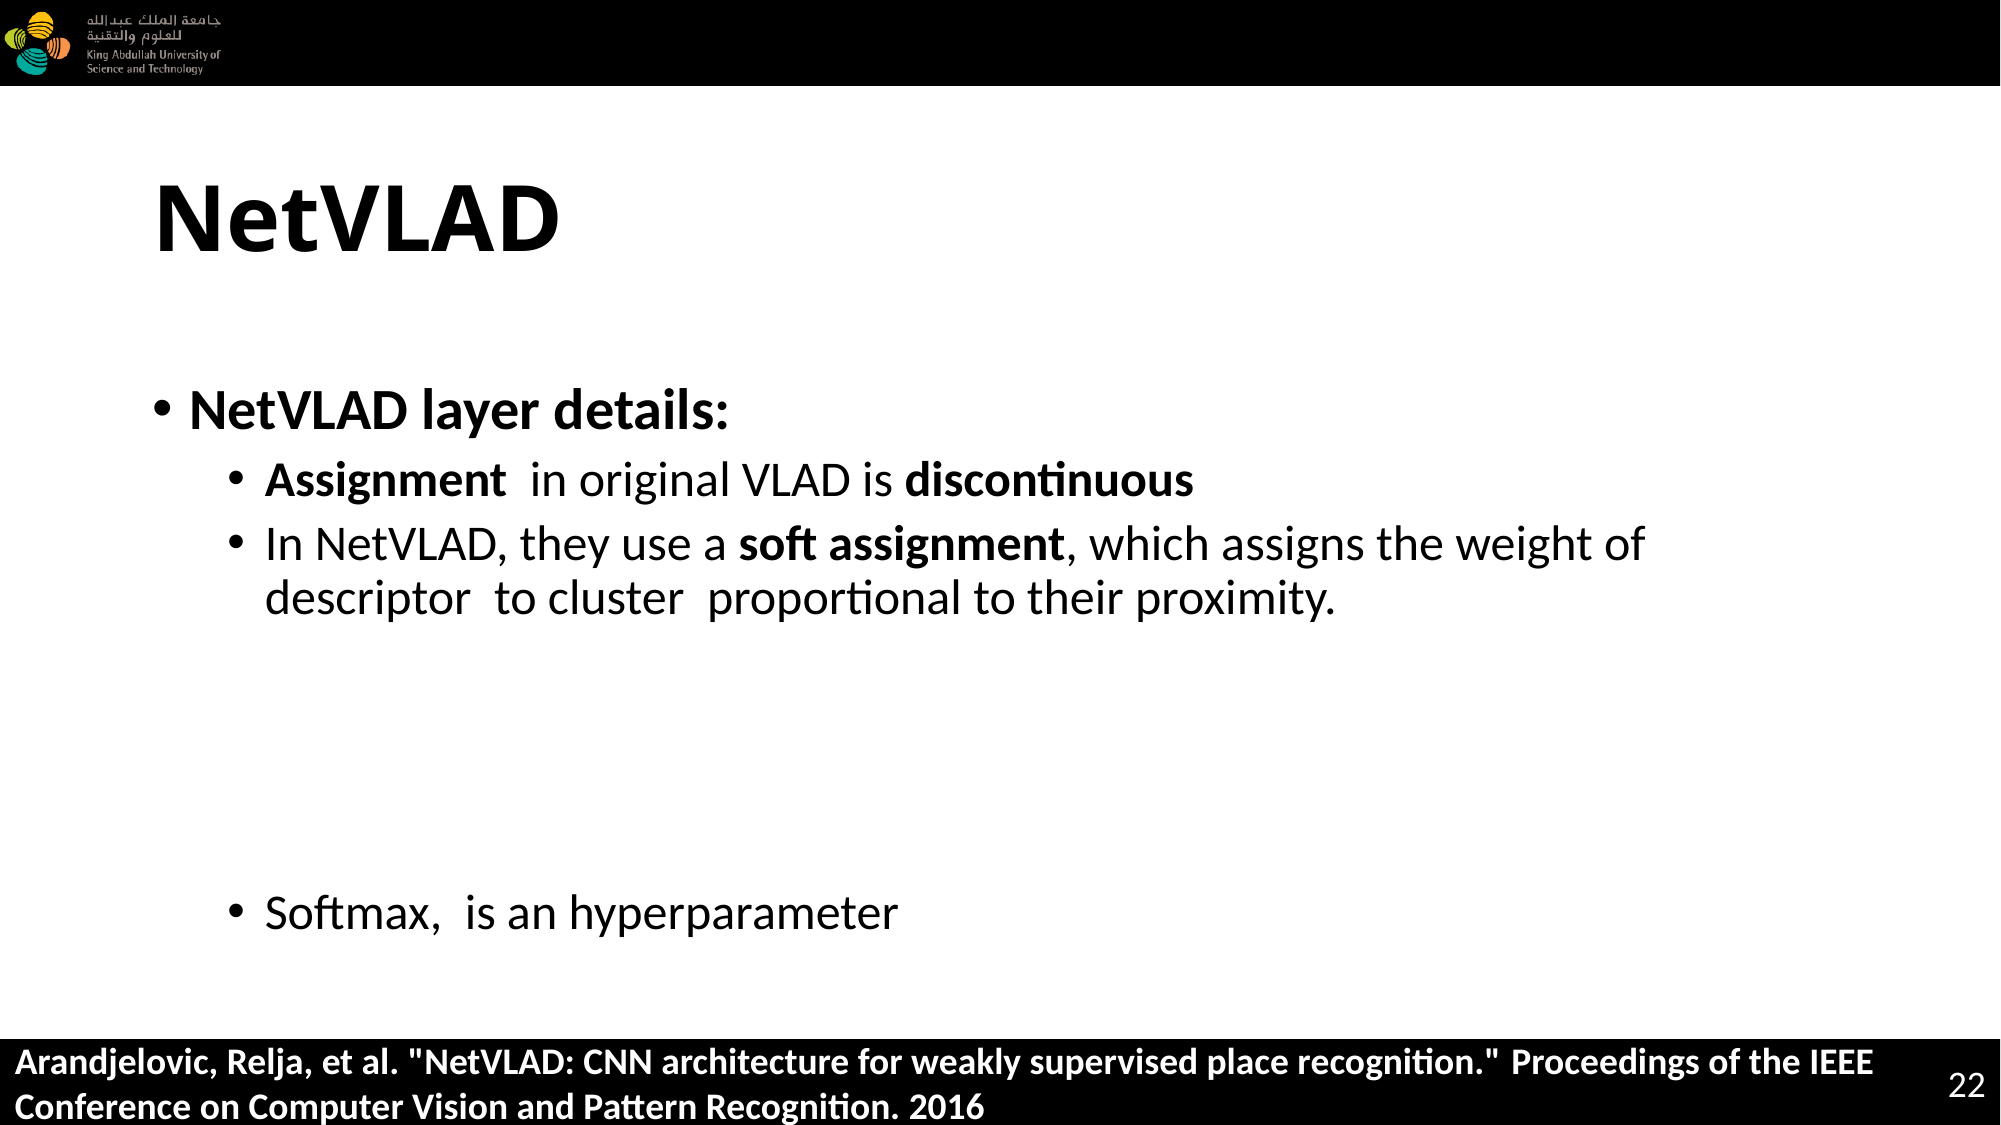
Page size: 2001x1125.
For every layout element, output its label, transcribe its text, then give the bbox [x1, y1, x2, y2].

picture [0, 4, 231, 86]
text_box Arandjelovic, Relja, et al. "NetVLAD: CNN architecture for weakly supervised place recognition." Proceedings of the IEEE Conference on Computer Vision and Pattern Recognition. 2016 [0, 1029, 1949, 1125]
title NetVLAD [137, 164, 1863, 354]
slide_number 22 [1949, 1052, 2000, 1113]
